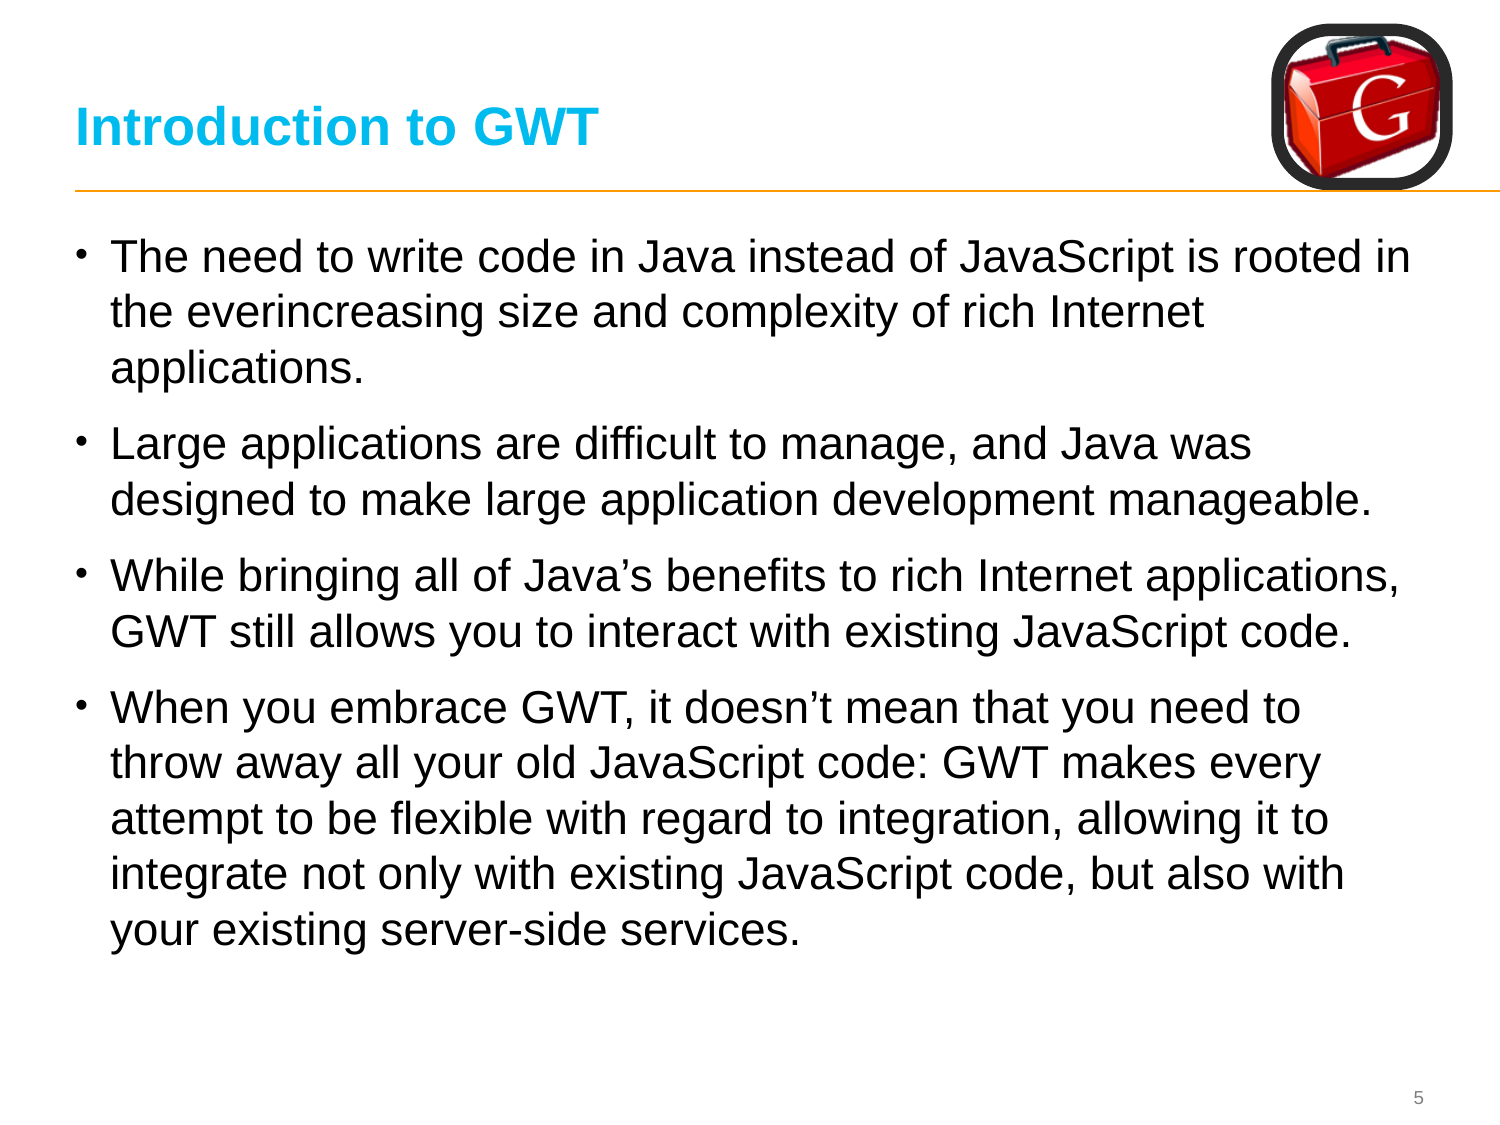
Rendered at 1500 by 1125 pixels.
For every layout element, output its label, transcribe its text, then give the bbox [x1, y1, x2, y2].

title Introduction to GWT [75, 27, 1422, 157]
list The need to write code in Java instead of JavaScript is rooted in the everincreasing size and complexity of rich Internet applications. Large applications are difficult to manage, and Java was designed to make large application development manageable. While bringing all of Java’s benefits to rich Internet applications, GWT still allows you to interact with existing JavaScript code. When you embrace GWT, it doesn’t mean that you need to throw away all your old JavaScript code: GWT makes every attempt to be flexible with regard to integration, allowing it to integrate not only with existing JavaScript code, but also with your existing server-side services. [75, 226, 1425, 1018]
picture [1293, 47, 1440, 177]
